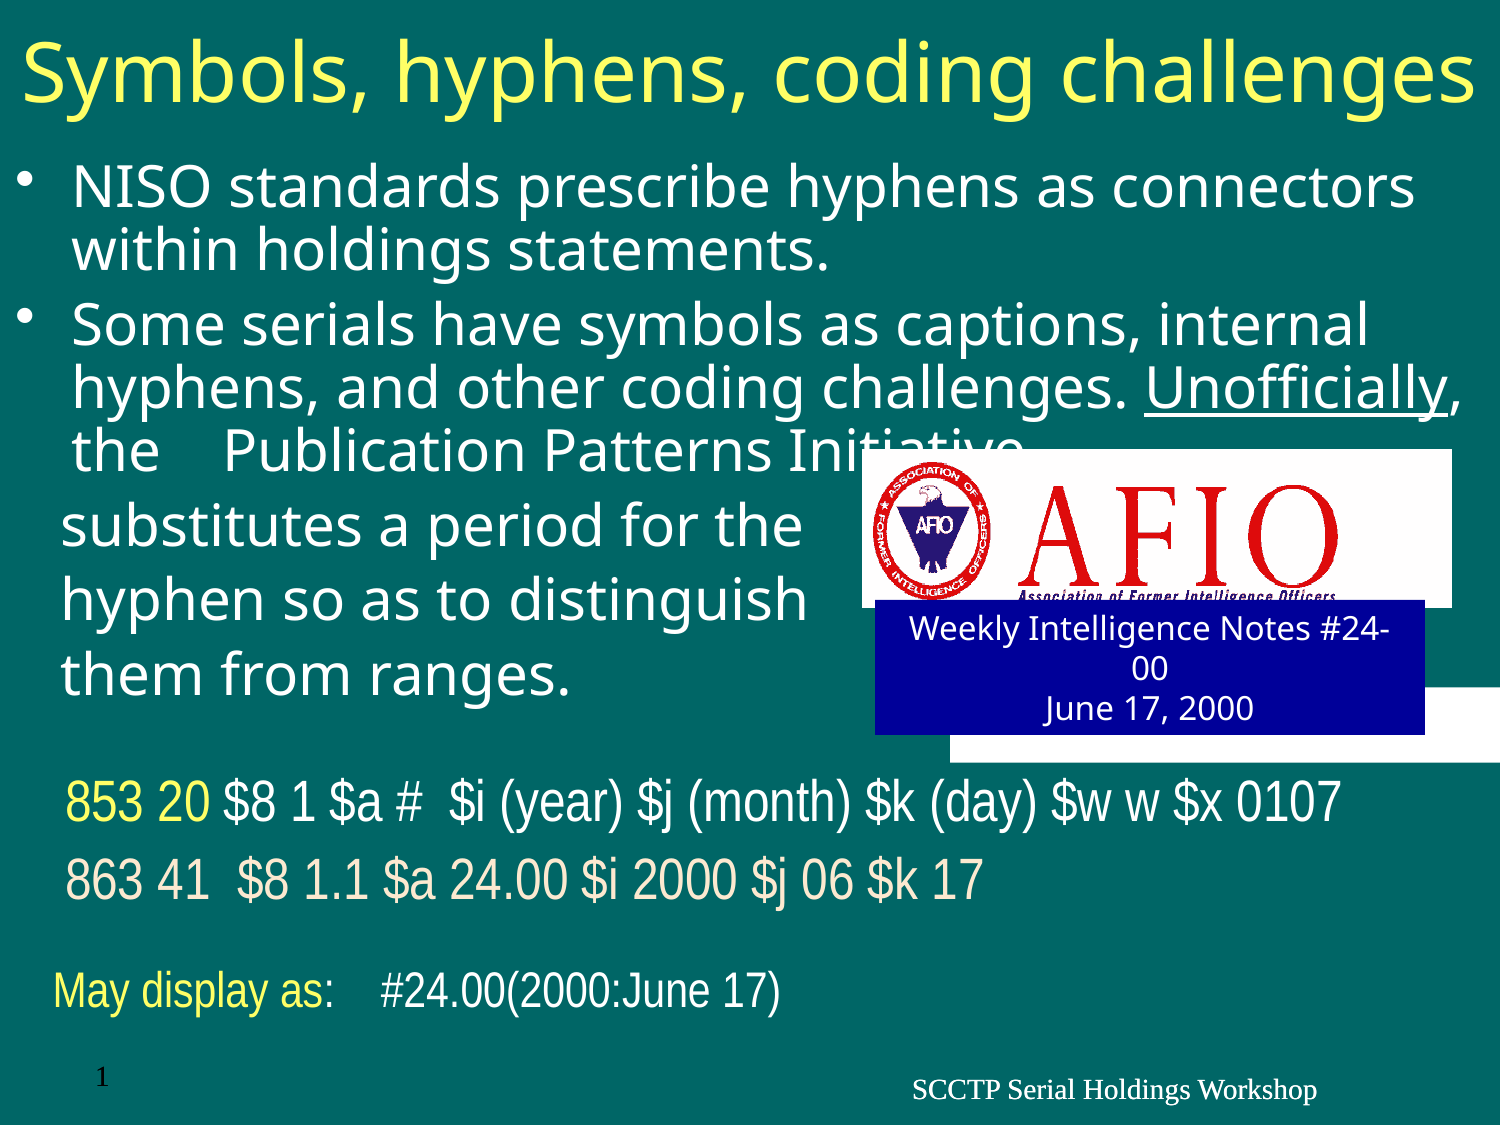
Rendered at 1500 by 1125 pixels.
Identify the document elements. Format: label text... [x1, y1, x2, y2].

text_box [49, 612, 488, 688]
text_box 853 20 $8 1 $a # $i (year) $j (month) $k (day) $w w $x 0107 863 41 $8 1.1 $a 24.00 $i 2000 $j 06 $k 17 [49, 774, 1413, 918]
text_box Weekly Intelligence Notes #24-00 June 17, 2000 [875, 671, 1425, 735]
text_box 68 [0, 1049, 125, 1125]
picture [862, 449, 1500, 663]
title Symbols, hyphens, coding challenges [0, 0, 1500, 138]
text_box May display as: #24.00(2000:June 17) [37, 949, 1375, 1026]
text_box A [950, 687, 1500, 763]
list NISO standards prescribe hyphens as connectors within holdings statements. Some serials have symbols as captions, internal hyphens, and other coding challenges. Unofficially, the Publication Patterns Initiative substitutes a period for the hyphen so as to distinguish them from ranges. [0, 149, 1500, 1000]
text_box SCCTP Serial Holdings Workshop [737, 1062, 1500, 1125]
